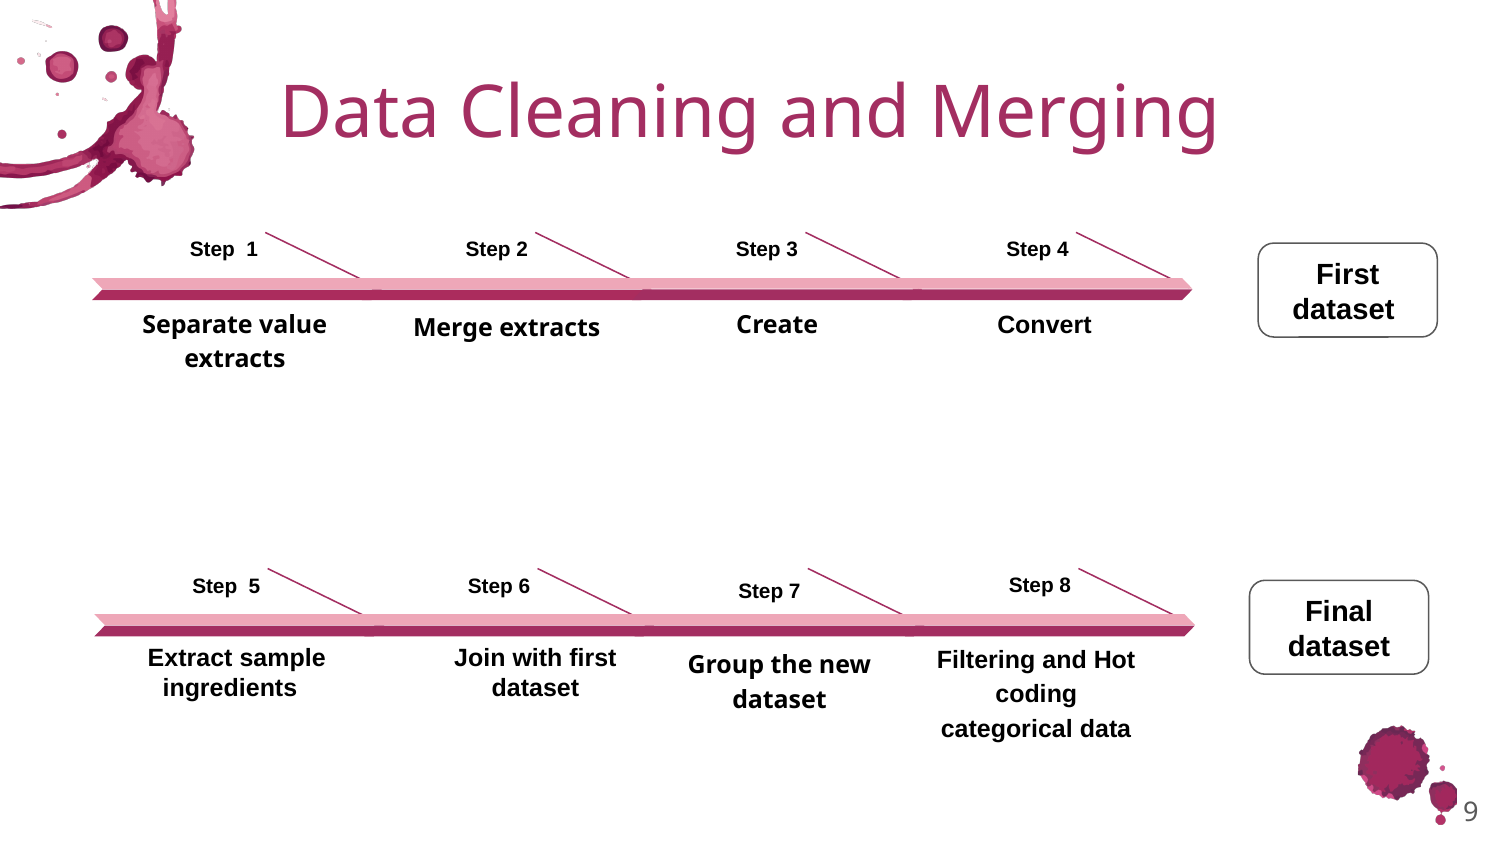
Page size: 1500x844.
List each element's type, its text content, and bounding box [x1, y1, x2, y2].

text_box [91, 223, 382, 389]
picture [0, 0, 206, 209]
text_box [902, 223, 1193, 381]
text_box First dataset [1258, 243, 1438, 338]
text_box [634, 559, 902, 749]
title Data Cleaning and Merging [51, 49, 1449, 144]
text_box Final dataset [1249, 580, 1429, 675]
slide_number 9 [1403, 779, 1494, 844]
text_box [91, 559, 361, 718]
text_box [361, 223, 629, 357]
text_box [631, 223, 900, 359]
picture [1358, 726, 1457, 825]
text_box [364, 559, 632, 717]
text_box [904, 559, 1196, 758]
